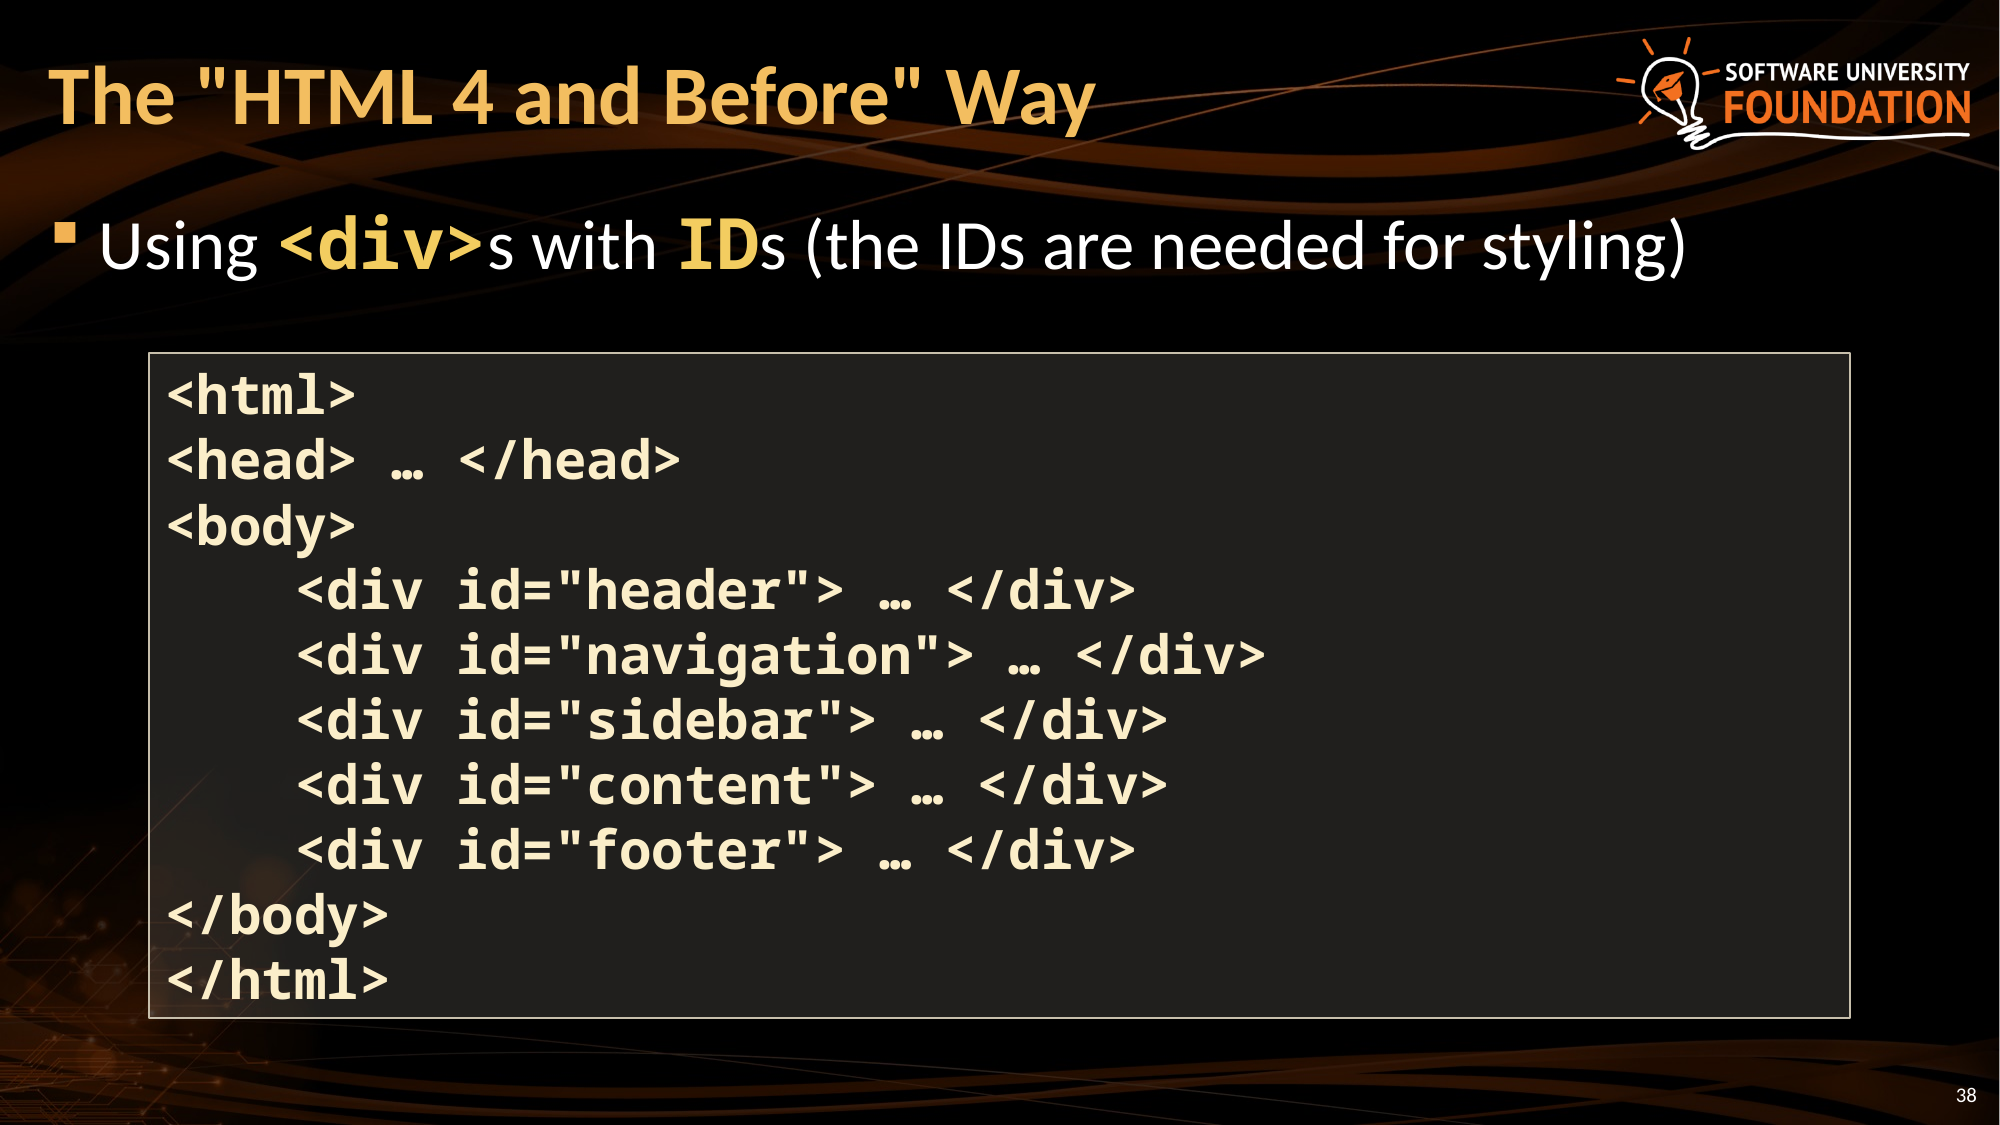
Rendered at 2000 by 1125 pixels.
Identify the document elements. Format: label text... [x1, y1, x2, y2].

slide_number 38 [1882, 1074, 1983, 1113]
title The "HTML 4 and Before" Way [30, 6, 1602, 189]
picture [0, 0, 2000, 1125]
text_box <html> <head> … </head> <body> <div id="header"> … </div> <div id="navigation"> … </div> <div id="sidebar"> … </div> <div id="content"> … </div> <div id="footer"> … </div> </body> </html> [149, 353, 1850, 1018]
list Using <div>s with IDs (the IDs are needed for styling) [31, 188, 1968, 1103]
